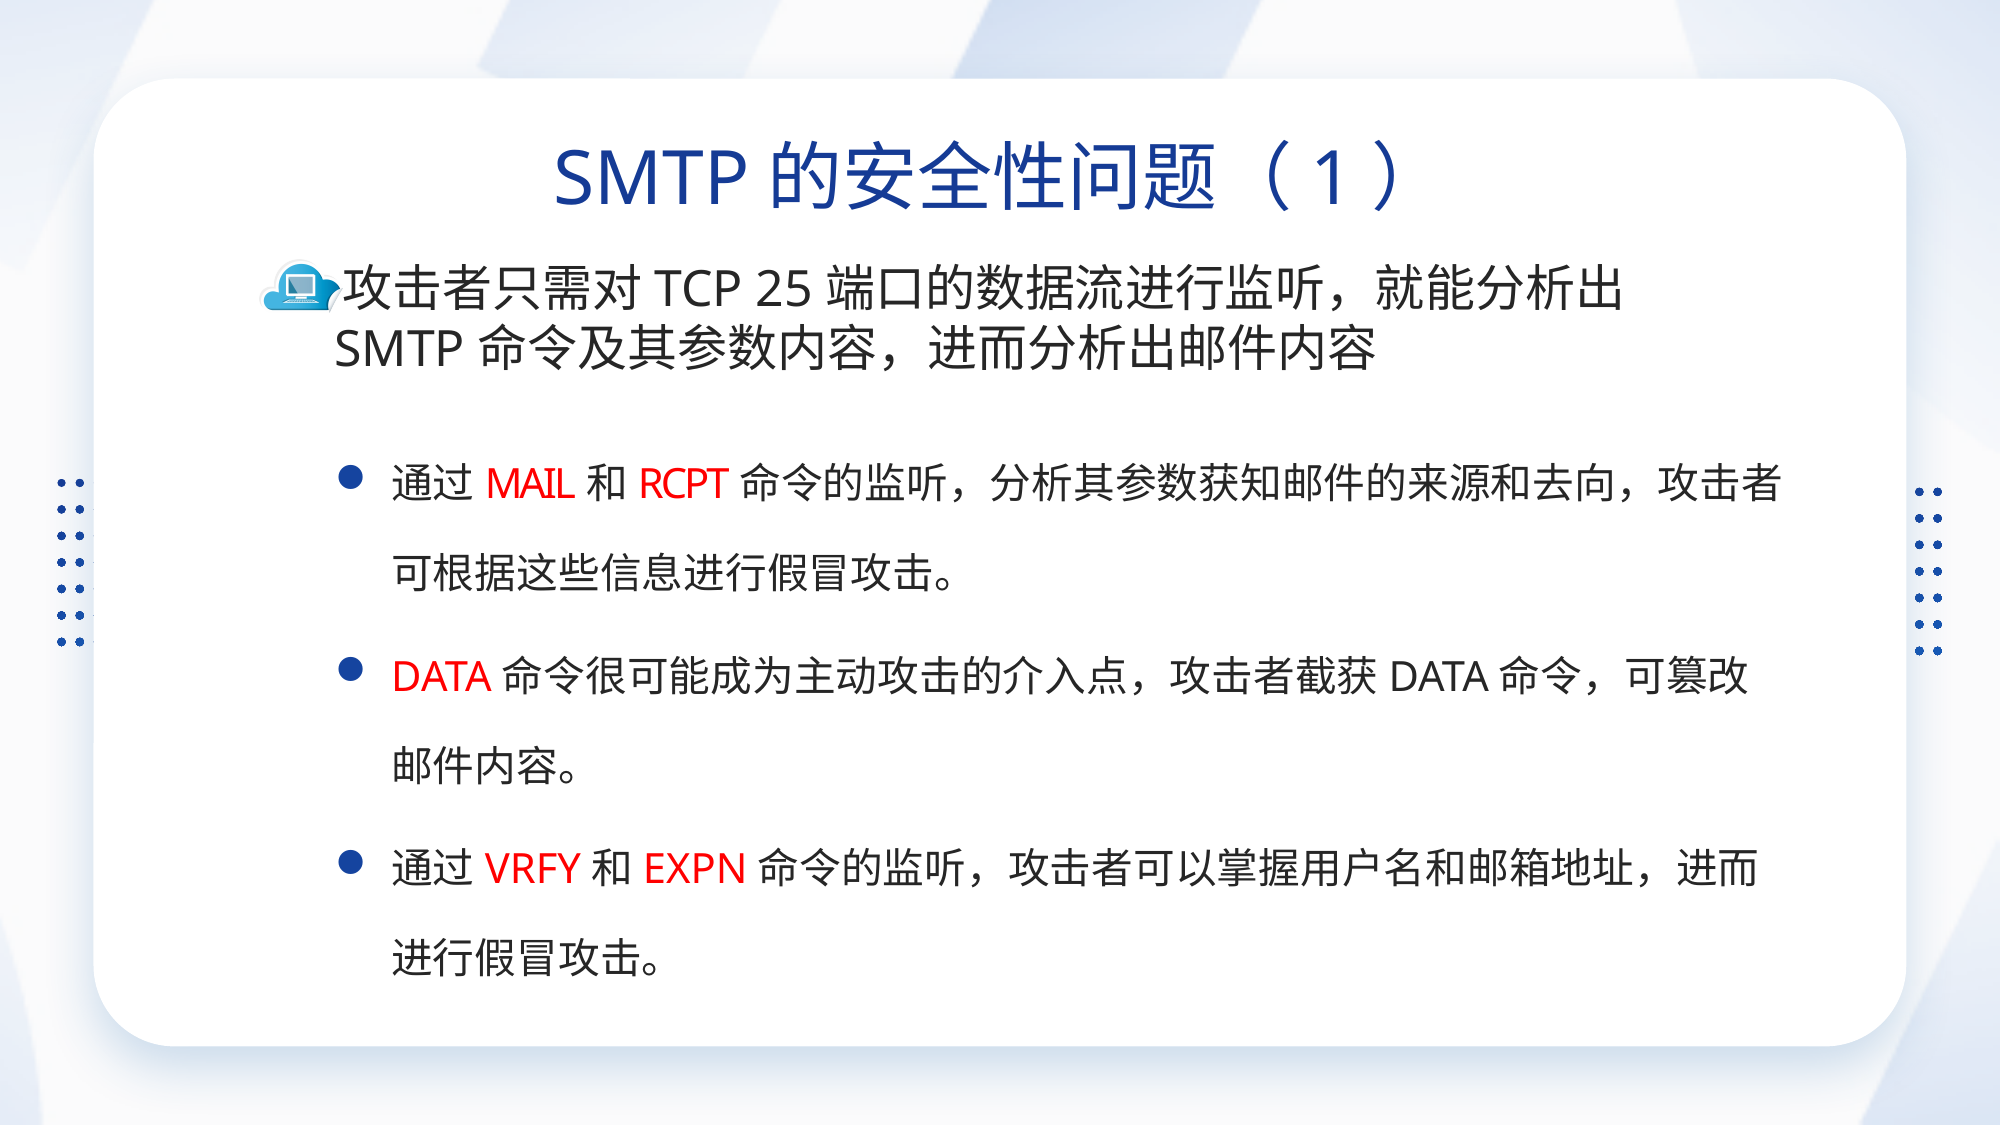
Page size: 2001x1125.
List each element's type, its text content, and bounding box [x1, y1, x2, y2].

text_box SMTP的安全性问题（1） [553, 129, 1447, 220]
picture [0, 0, 2000, 1125]
text_box 通过MAIL和RCPT命令的监听，分析其参数获知邮件的来源和去向，攻击者可根据这些信息进行假冒攻击。 DATA命令很可能成为主动攻击的介入点，攻击者截获DATA命令，可篡改邮件内容。 通过VRFY和EXPN命令的监听，攻击者可以掌握用户名和邮箱地址，进而进行假冒攻击。 [170, 409, 1803, 990]
text_box 攻击者只需对TCP 25端口的数据流进行监听，就能分析出SMTP命令及其参数内容，进而分析出邮件内容 [244, 248, 1721, 384]
